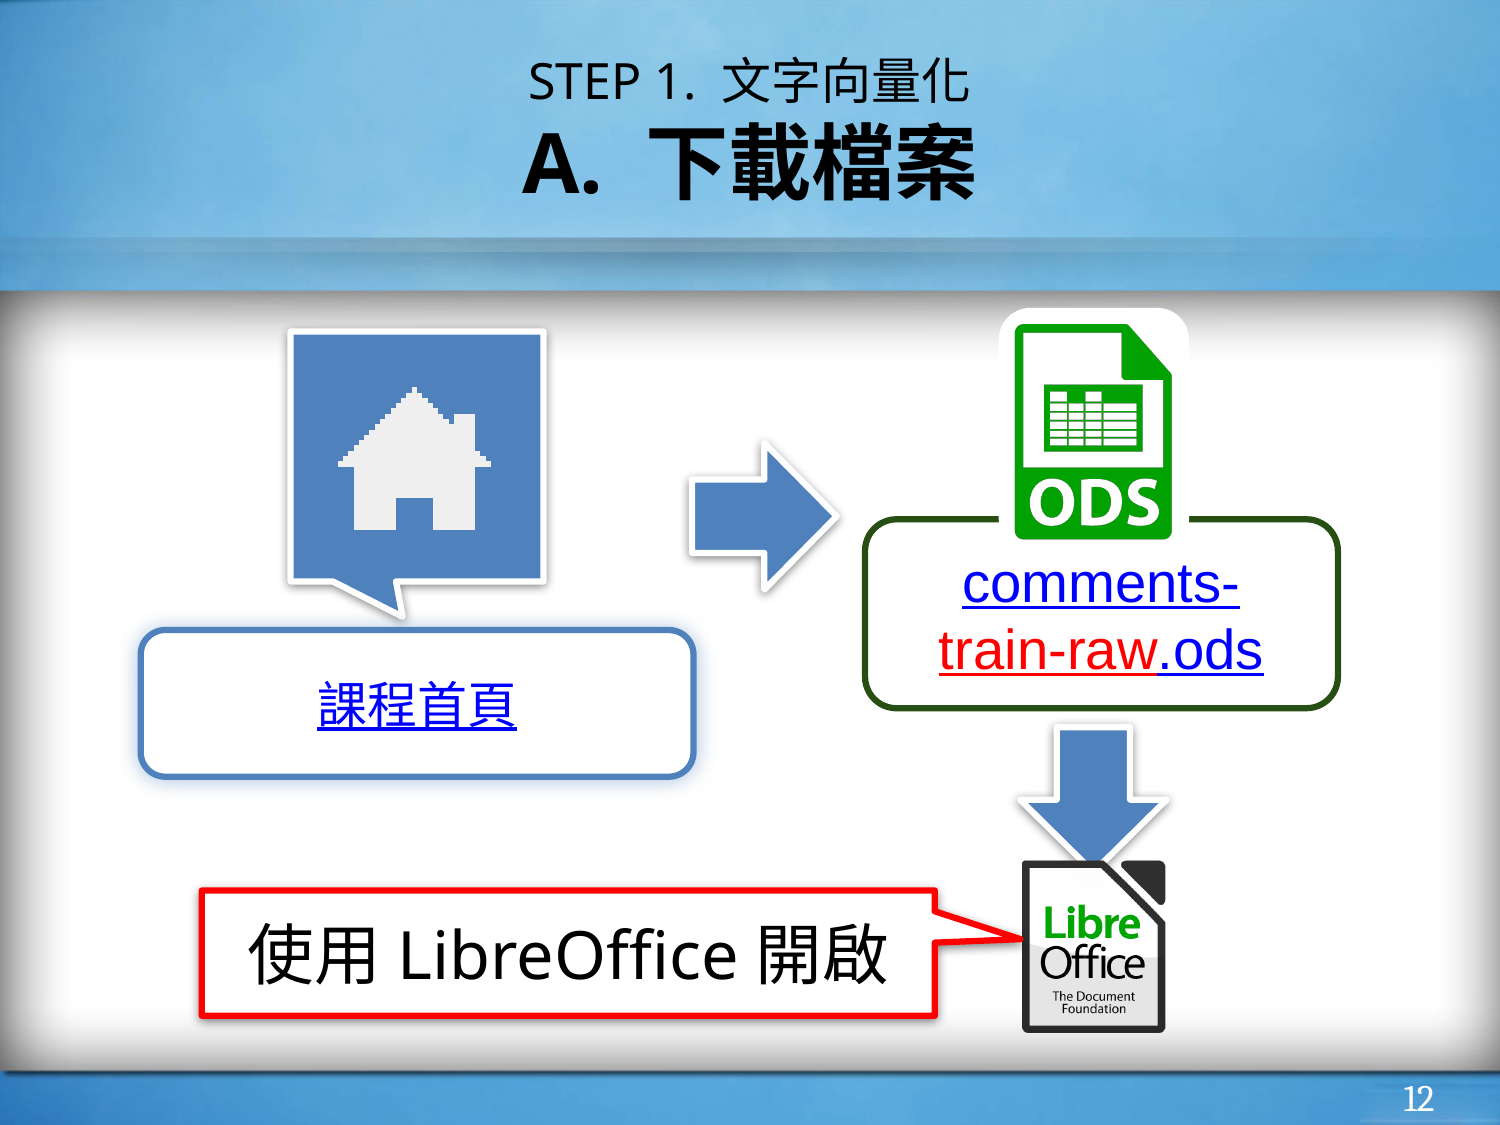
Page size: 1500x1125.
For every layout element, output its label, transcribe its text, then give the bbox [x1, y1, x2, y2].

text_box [985, 307, 1202, 552]
slide_number ‹#› [1350, 1074, 1488, 1118]
text_box comments- train-raw.ods [865, 519, 1338, 709]
text_box [1020, 727, 1167, 847]
picture [0, 0, 1500, 1125]
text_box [140, 331, 694, 777]
title STEP 1. 文字向量化 A. 下載檔案 [78, 27, 1422, 232]
text_box [698, 442, 837, 590]
text_box 使用LibreOffice開啟 [201, 890, 991, 1016]
